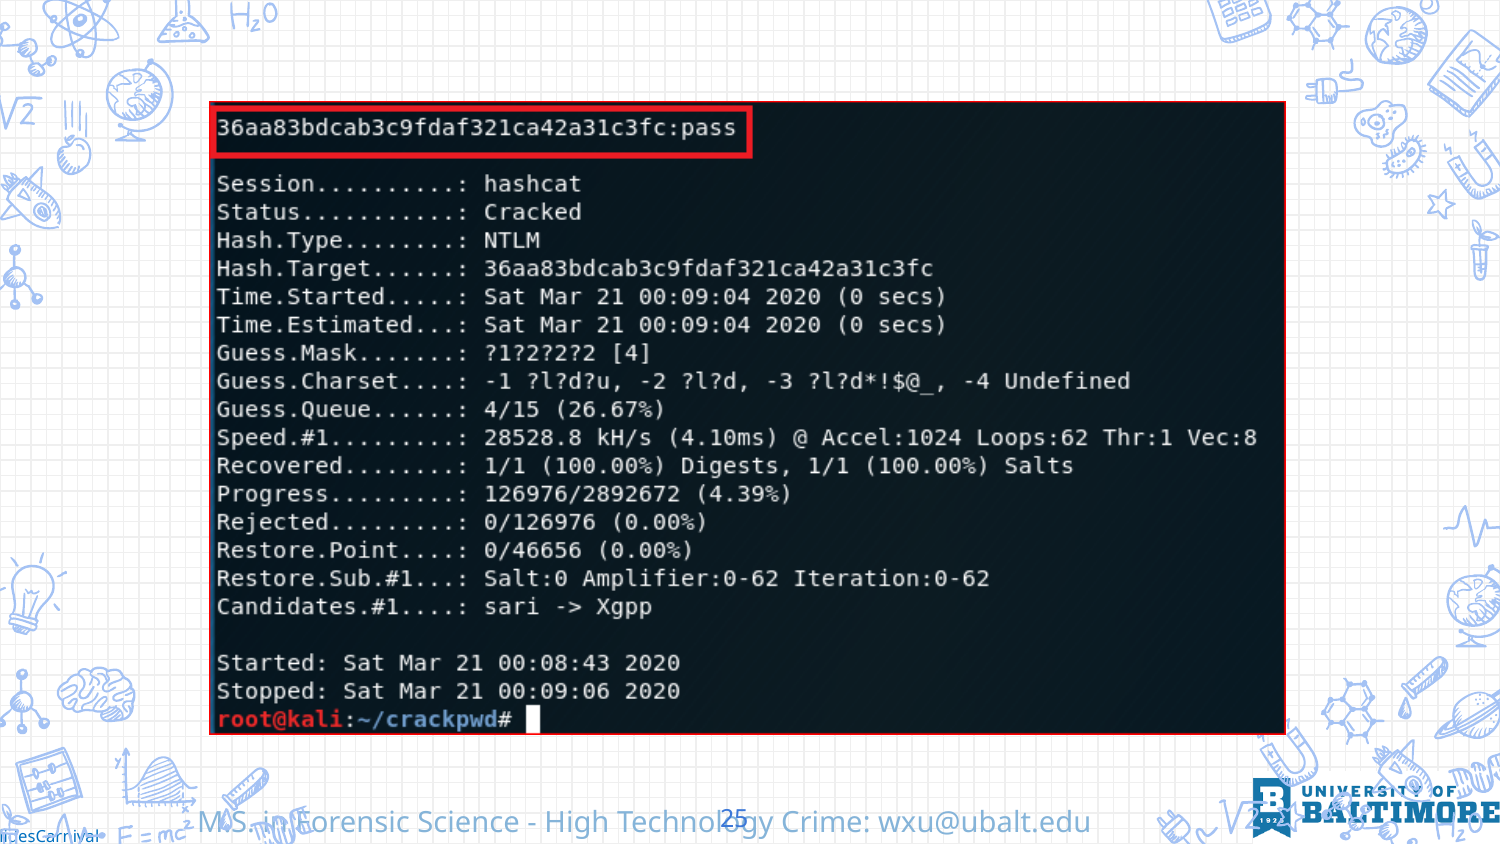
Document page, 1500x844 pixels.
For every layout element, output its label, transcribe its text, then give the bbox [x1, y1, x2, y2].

picture [1481, 771, 1489, 788]
picture [1375, 780, 1390, 791]
slide_number 25 [705, 796, 795, 844]
picture [1471, 771, 1479, 786]
picture [1408, 786, 1417, 792]
picture [1388, 823, 1396, 835]
picture [1381, 771, 1421, 792]
picture [208, 101, 1286, 735]
picture [1354, 819, 1361, 827]
picture [1342, 796, 1349, 806]
picture [1405, 773, 1430, 800]
picture [1253, 771, 1500, 844]
picture [1283, 771, 1308, 783]
picture [1479, 779, 1483, 790]
